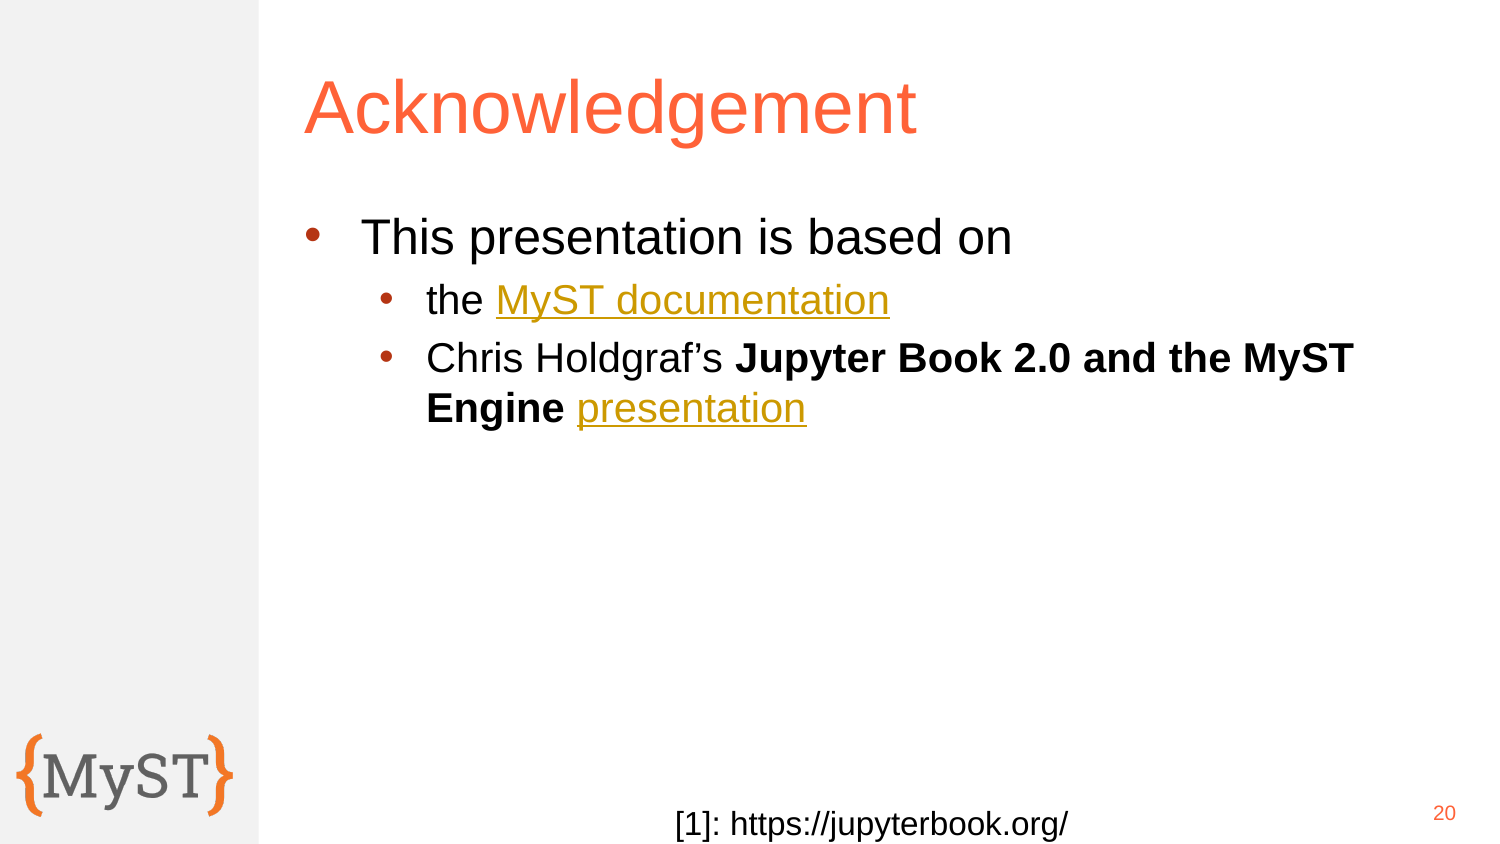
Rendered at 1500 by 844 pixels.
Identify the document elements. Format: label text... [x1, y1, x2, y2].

picture [16, 733, 233, 817]
text_box [1]: https://jupyterbook.org/ [660, 795, 1084, 844]
list This presentation is based on the MyST documentation Chris Holdgraf’s Jupyter Book 2.0 and the MyST Engine presentation [289, 196, 1455, 769]
title Acknowledgement [289, 33, 1455, 175]
